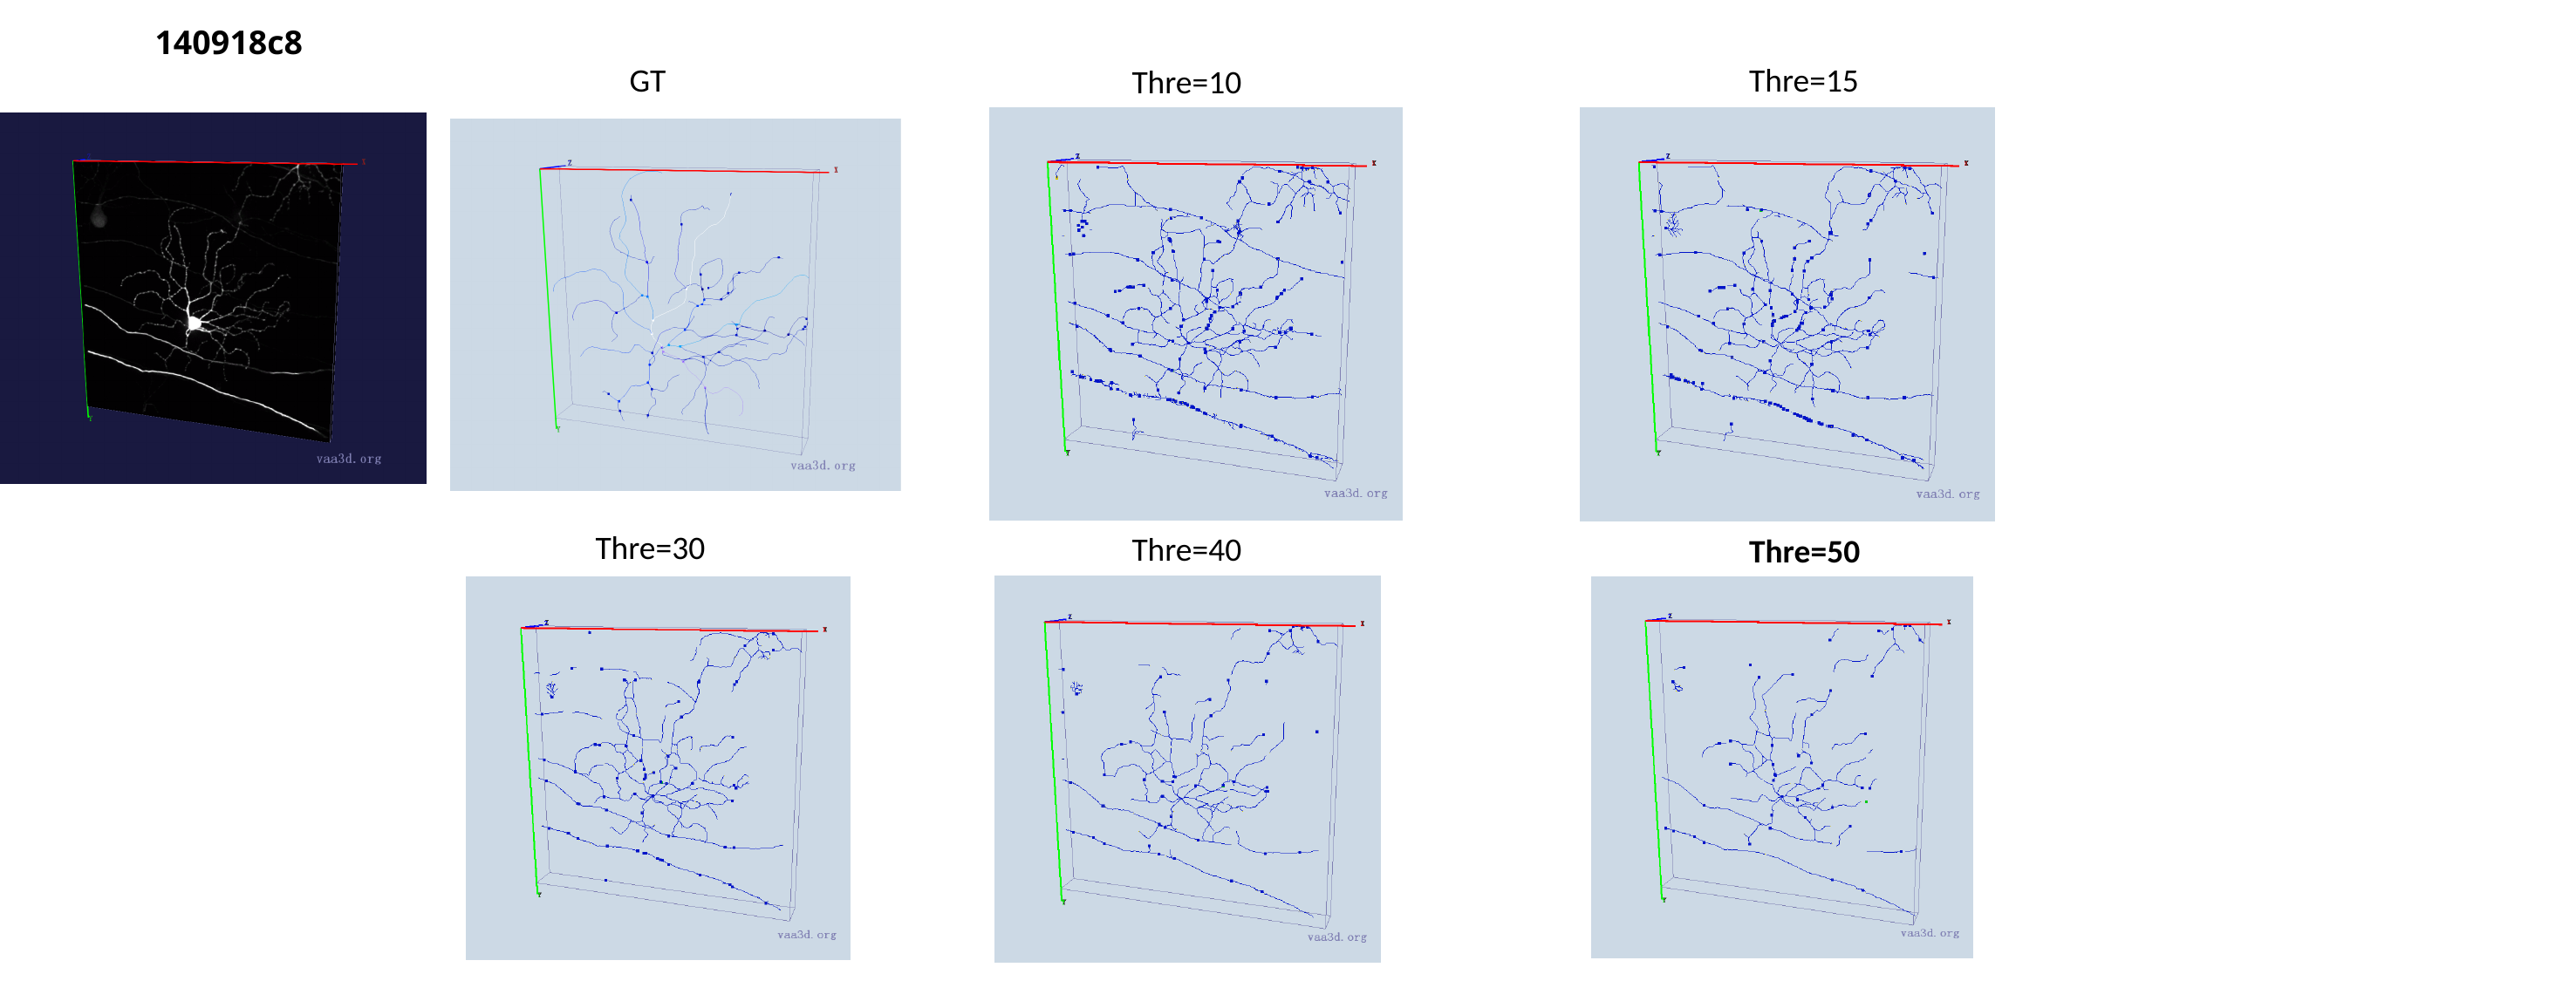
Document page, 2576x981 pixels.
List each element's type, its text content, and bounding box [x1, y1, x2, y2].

picture [450, 119, 901, 491]
text_box 140918c8 [141, 15, 316, 68]
text_box Thre=30 [582, 520, 735, 573]
picture [466, 576, 851, 960]
text_box Thre=15 [1736, 52, 1921, 106]
picture [1591, 576, 1973, 958]
picture [994, 576, 1381, 963]
text_box Thre=50 [1736, 523, 1921, 576]
text_box GT [616, 52, 700, 106]
picture [0, 112, 427, 484]
picture [989, 107, 1403, 521]
picture [1580, 107, 1995, 521]
text_box Thre=10 [1118, 54, 1303, 107]
text_box Thre=40 [1118, 521, 1303, 575]
